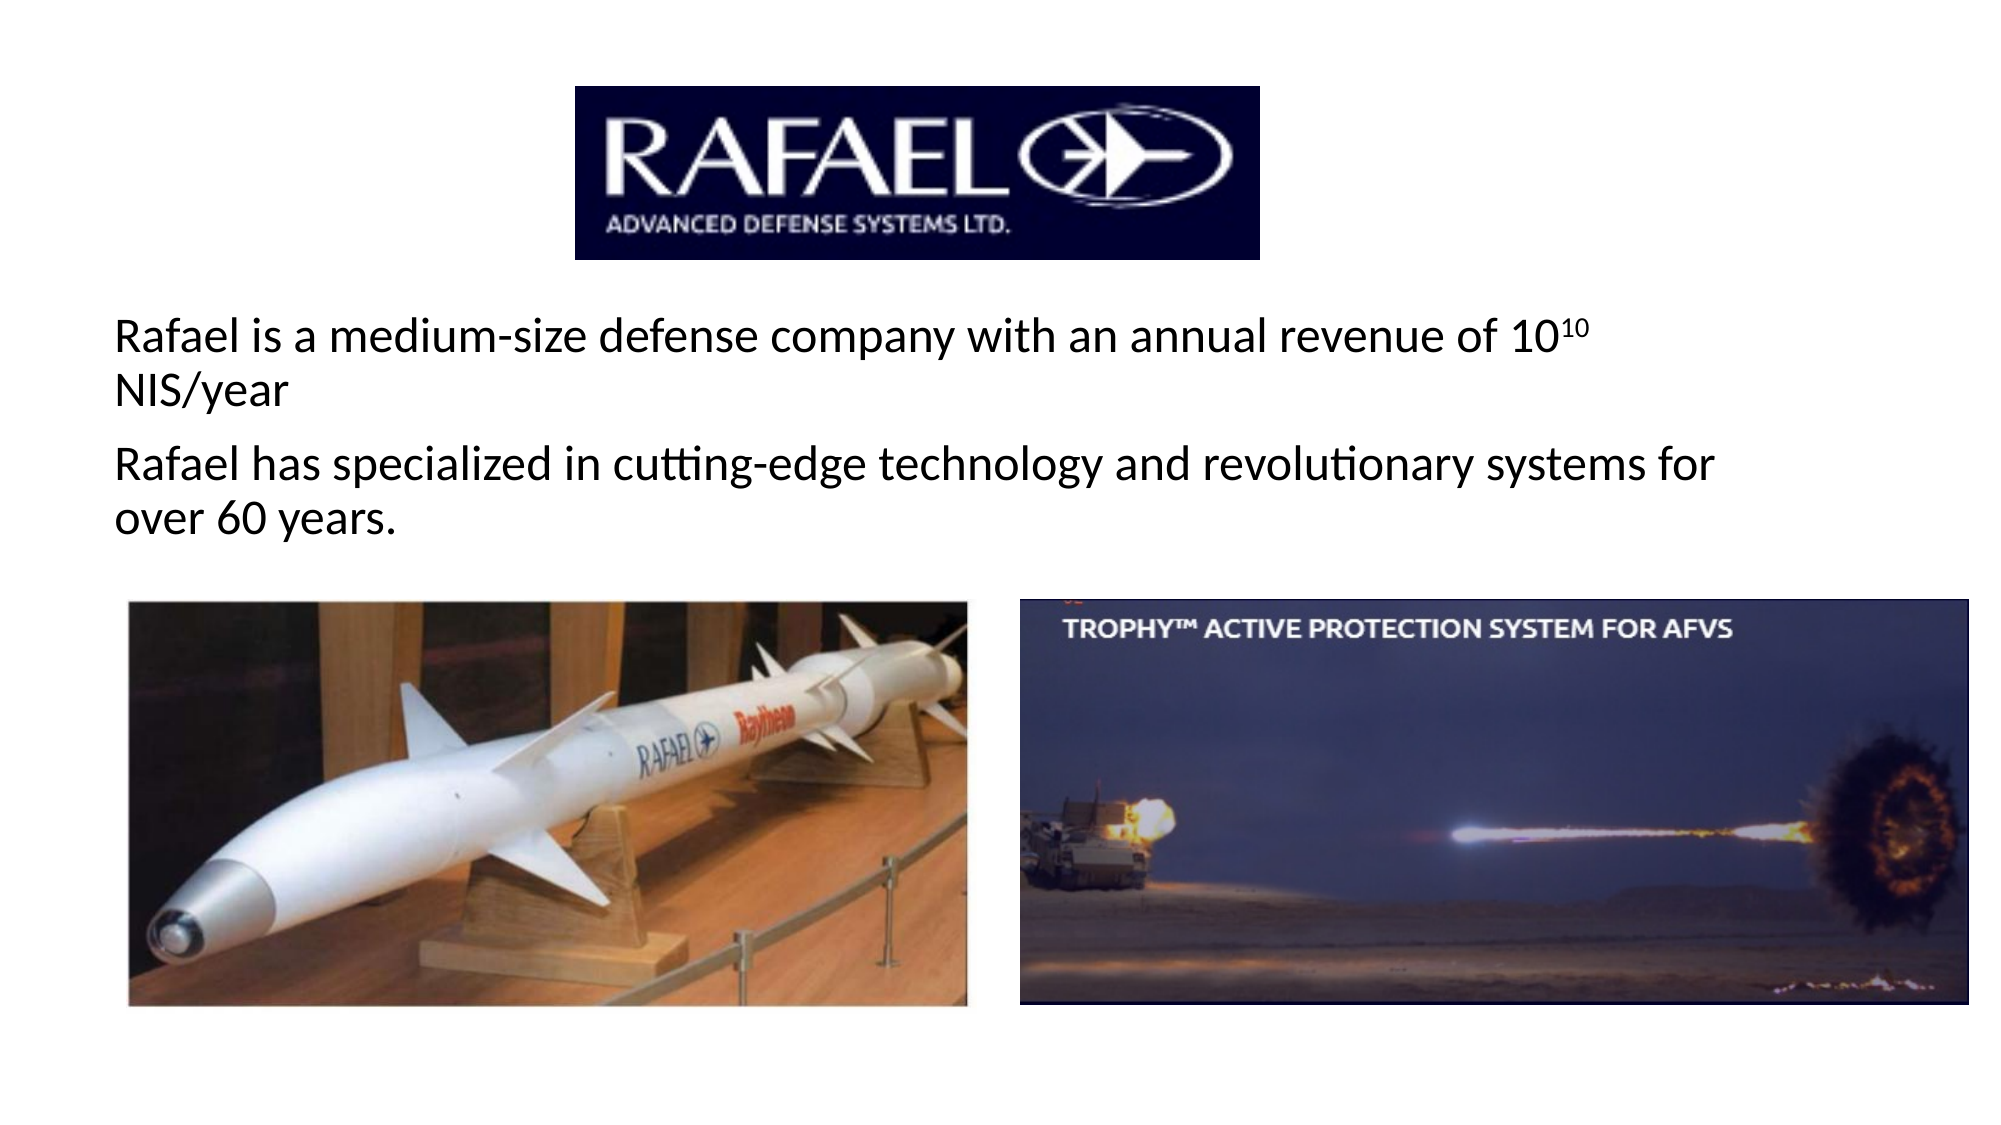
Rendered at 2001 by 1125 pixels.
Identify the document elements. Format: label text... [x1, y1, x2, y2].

picture [1020, 599, 1969, 1005]
picture [126, 599, 977, 1014]
picture [574, 86, 1260, 260]
subtitle Rafael is a medium-size defense company with an annual revenue of 1010 NIS/year Rafael has specialized in cutting-edge technology and revolutionary systems for over 60 years. [99, 145, 1764, 1044]
